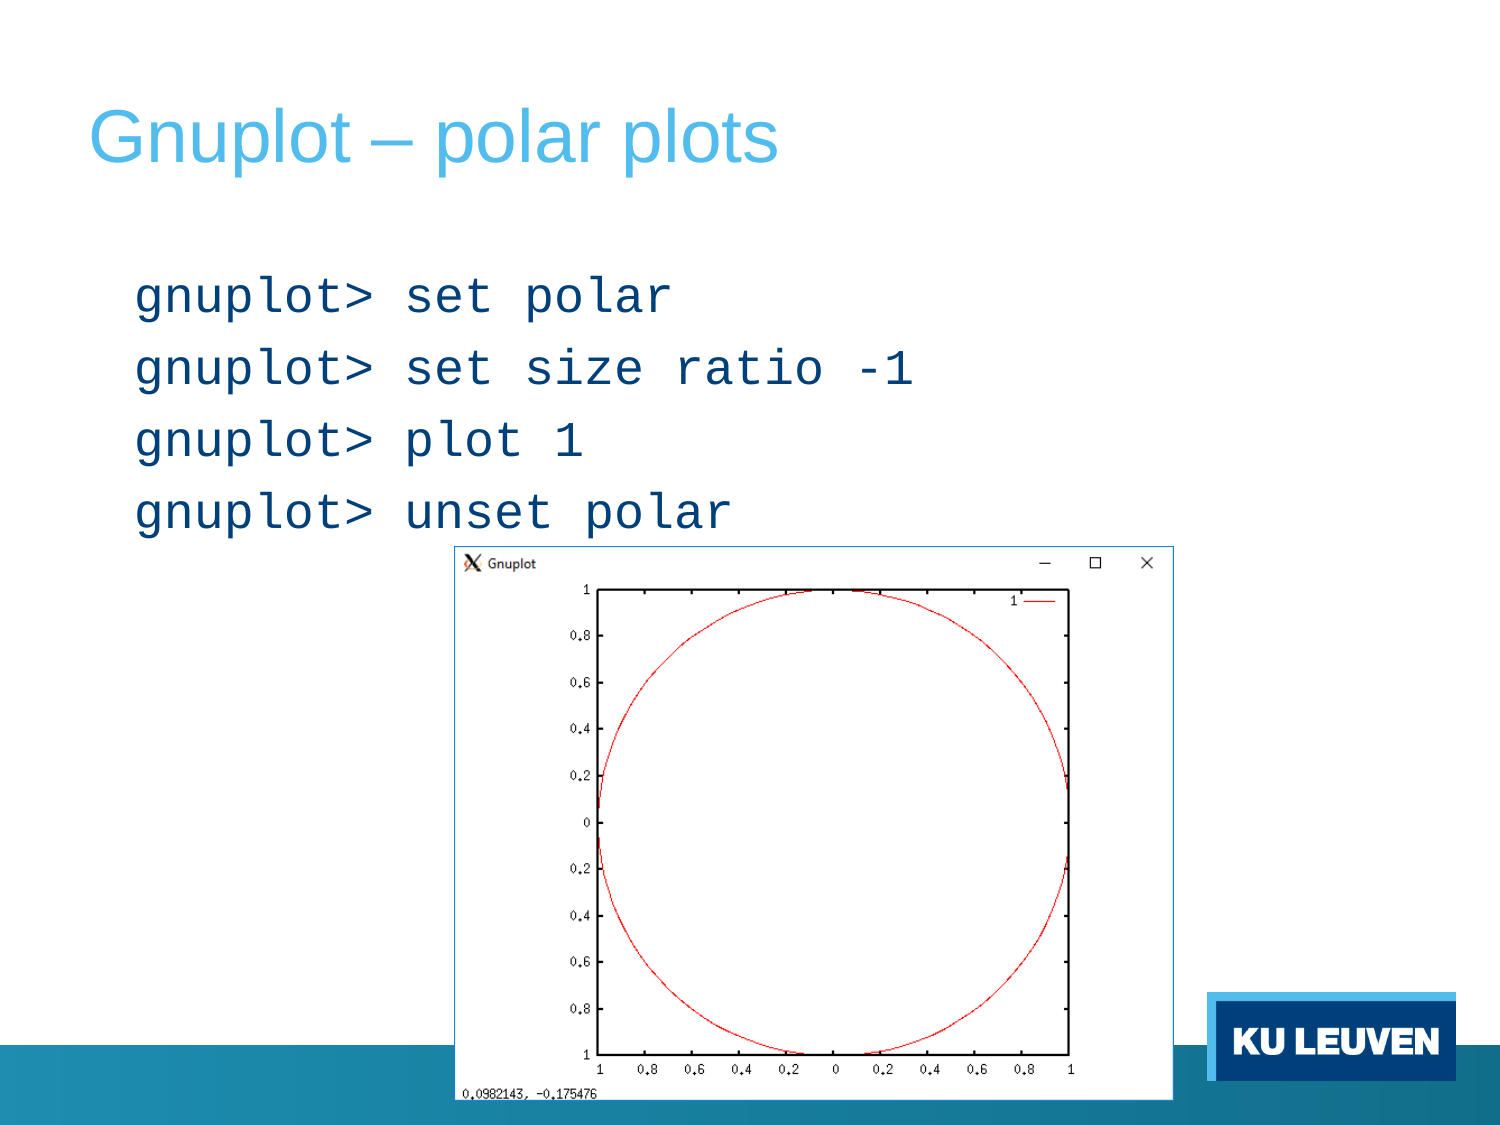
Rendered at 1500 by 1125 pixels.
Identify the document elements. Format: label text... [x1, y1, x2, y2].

picture [1207, 992, 1456, 1081]
title Gnuplot – polar plots [88, 29, 1456, 178]
list gnuplot> set polar gnuplot> set size ratio -1 gnuplot> plot 1 gnuplot> unset polar [75, 262, 1300, 1062]
picture [454, 545, 1174, 1101]
